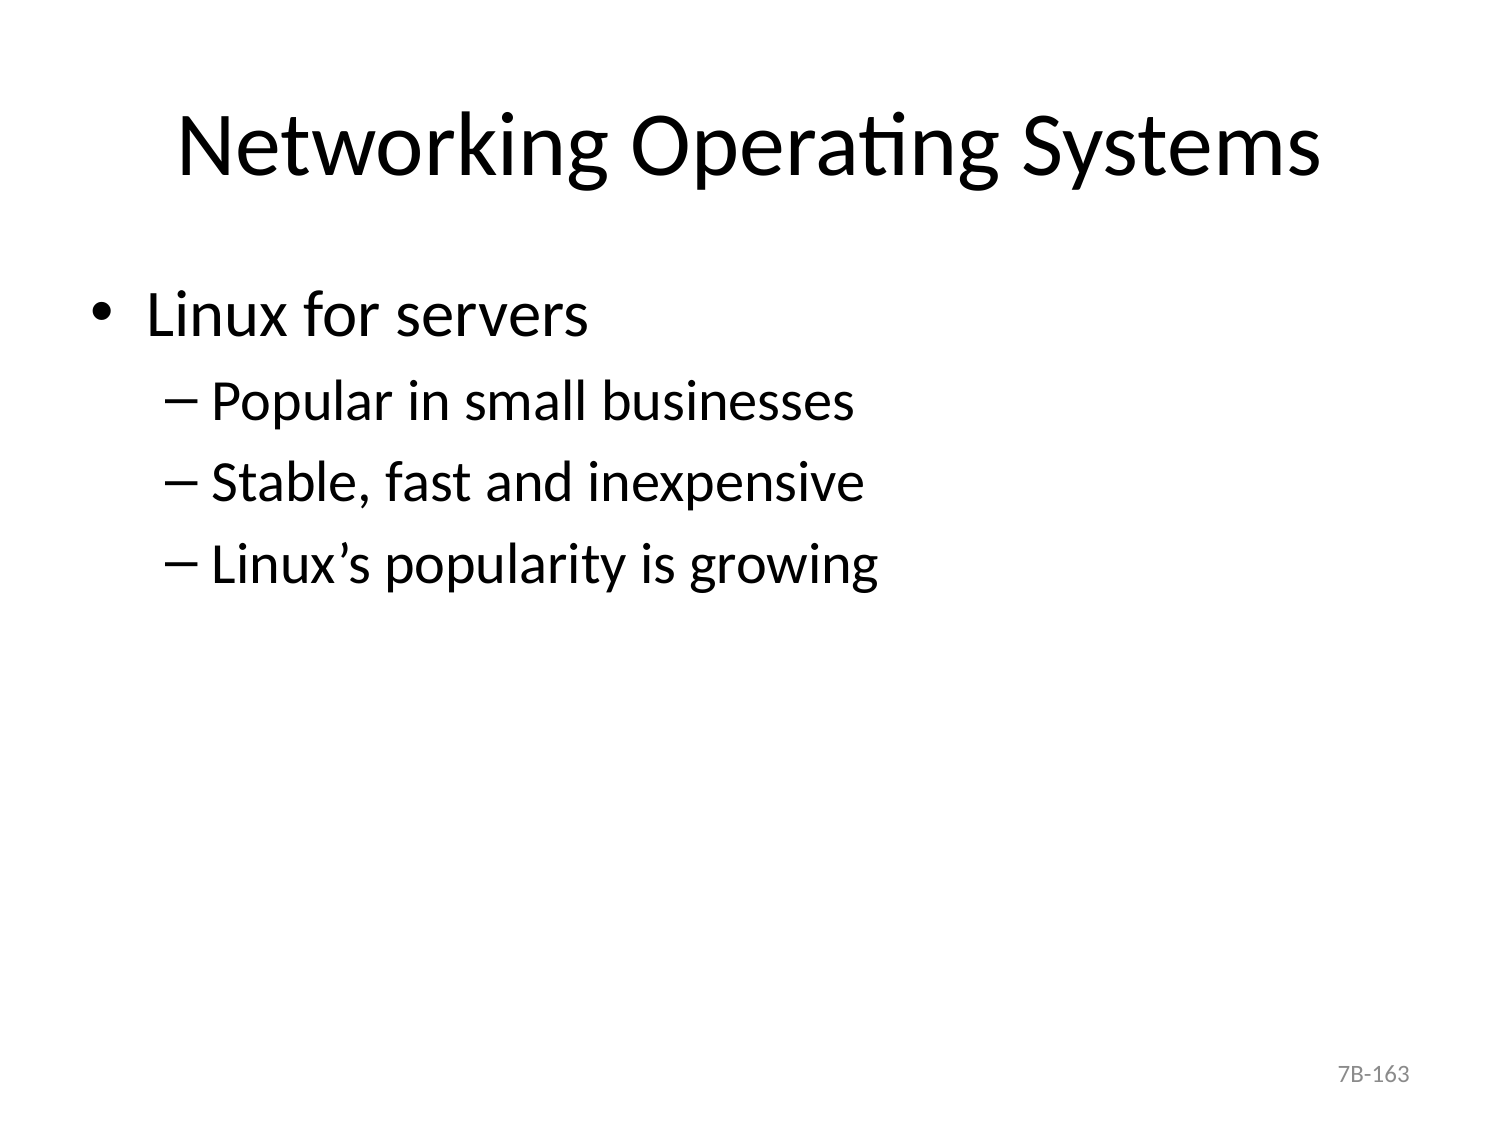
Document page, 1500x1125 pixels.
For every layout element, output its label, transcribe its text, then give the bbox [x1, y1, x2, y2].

list Linux for servers Popular in small businesses Stable, fast and inexpensive Linux’s popularity is growing [75, 262, 1425, 1005]
slide_number 7B-163 [1074, 1042, 1425, 1103]
title Networking Operating Systems [75, 45, 1425, 233]
